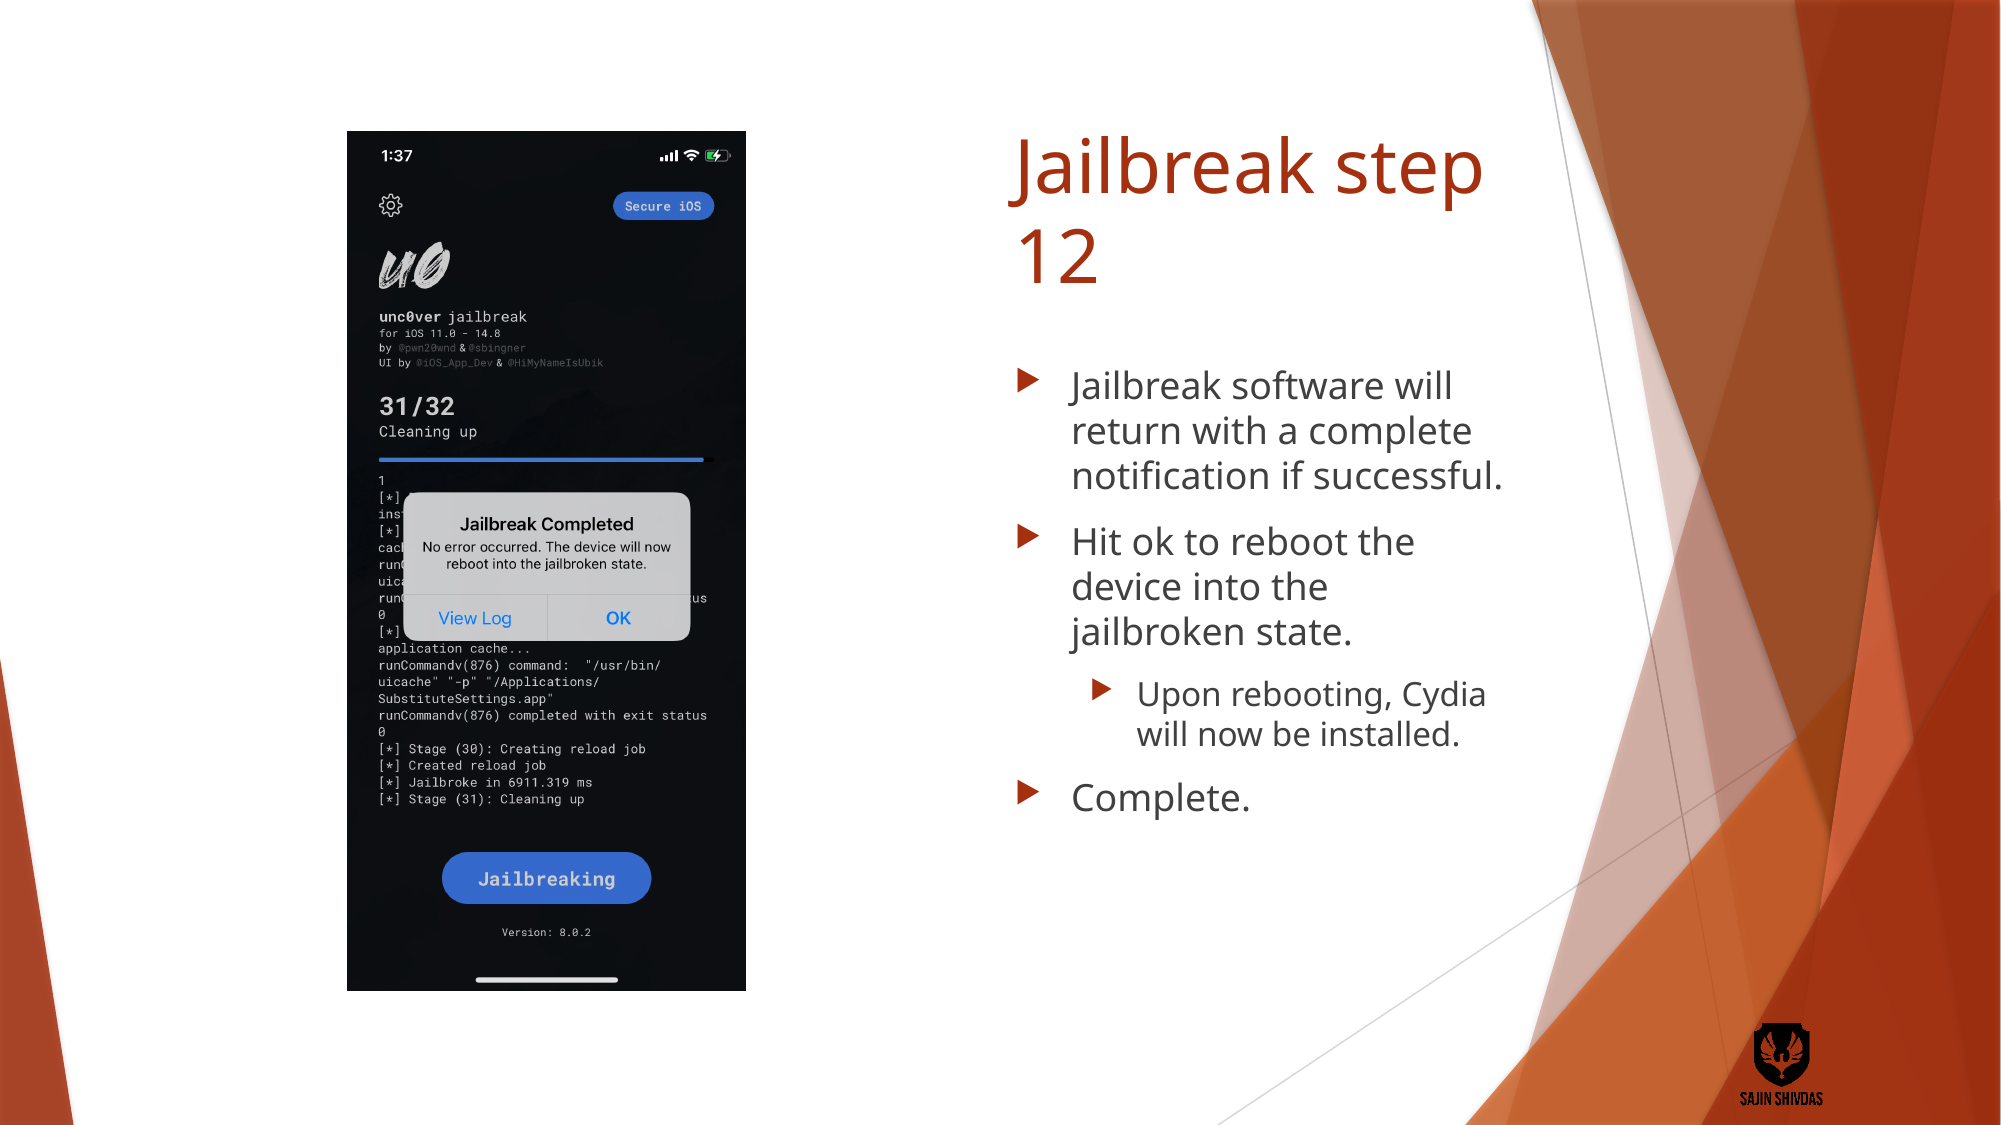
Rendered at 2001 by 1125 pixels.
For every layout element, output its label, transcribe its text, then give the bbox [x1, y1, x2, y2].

title Jailbreak step 12 [999, 99, 1522, 317]
picture [1731, 1014, 1834, 1116]
list Jailbreak software will return with a complete notification if successful. Hit ok to reboot the device into the jailbroken state. Upon rebooting, Cydia will now be installed. Complete. [999, 354, 1521, 992]
picture [347, 131, 746, 992]
